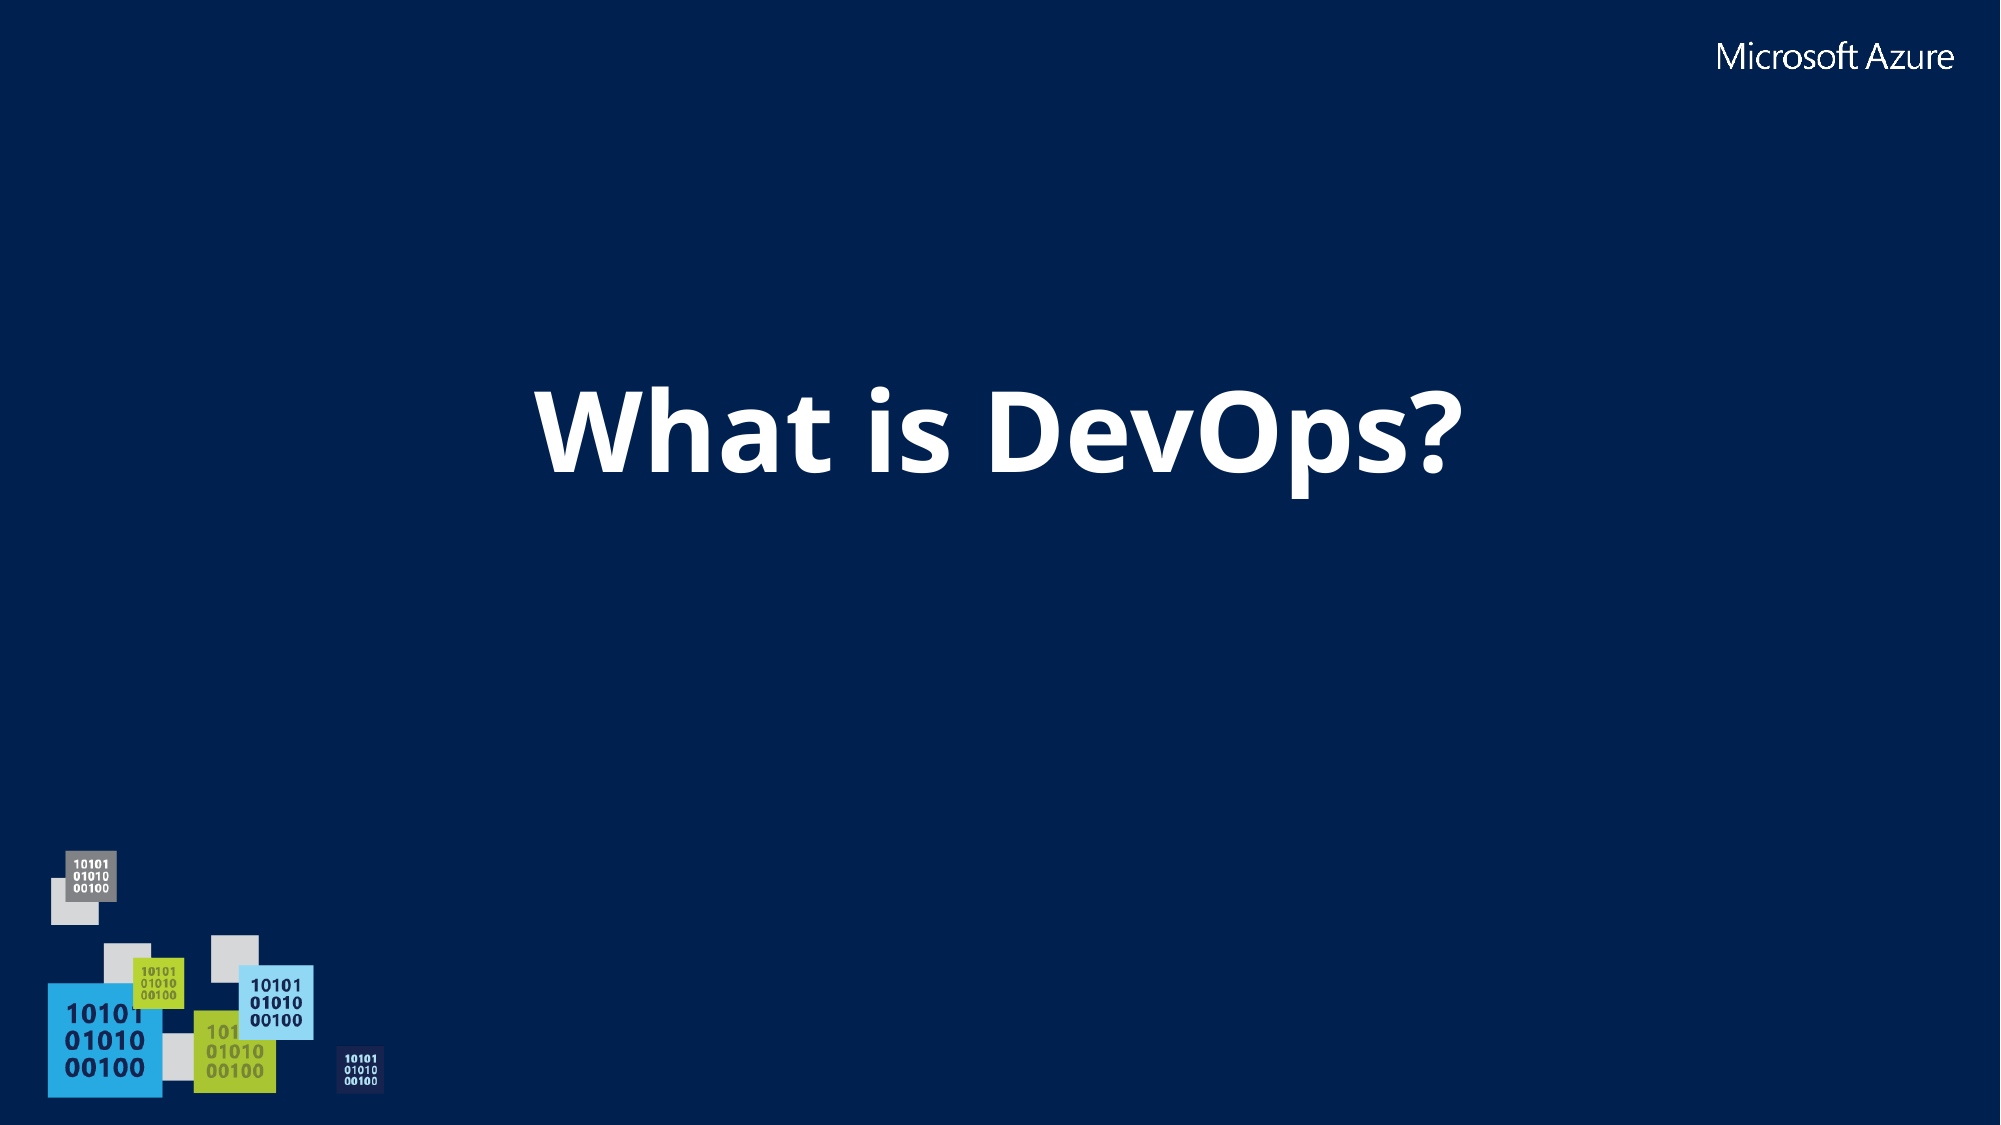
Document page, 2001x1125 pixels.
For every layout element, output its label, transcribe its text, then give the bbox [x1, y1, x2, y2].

picture [17, 808, 463, 1125]
title What is DevOps? [0, 360, 2000, 538]
picture [1699, 24, 1972, 87]
